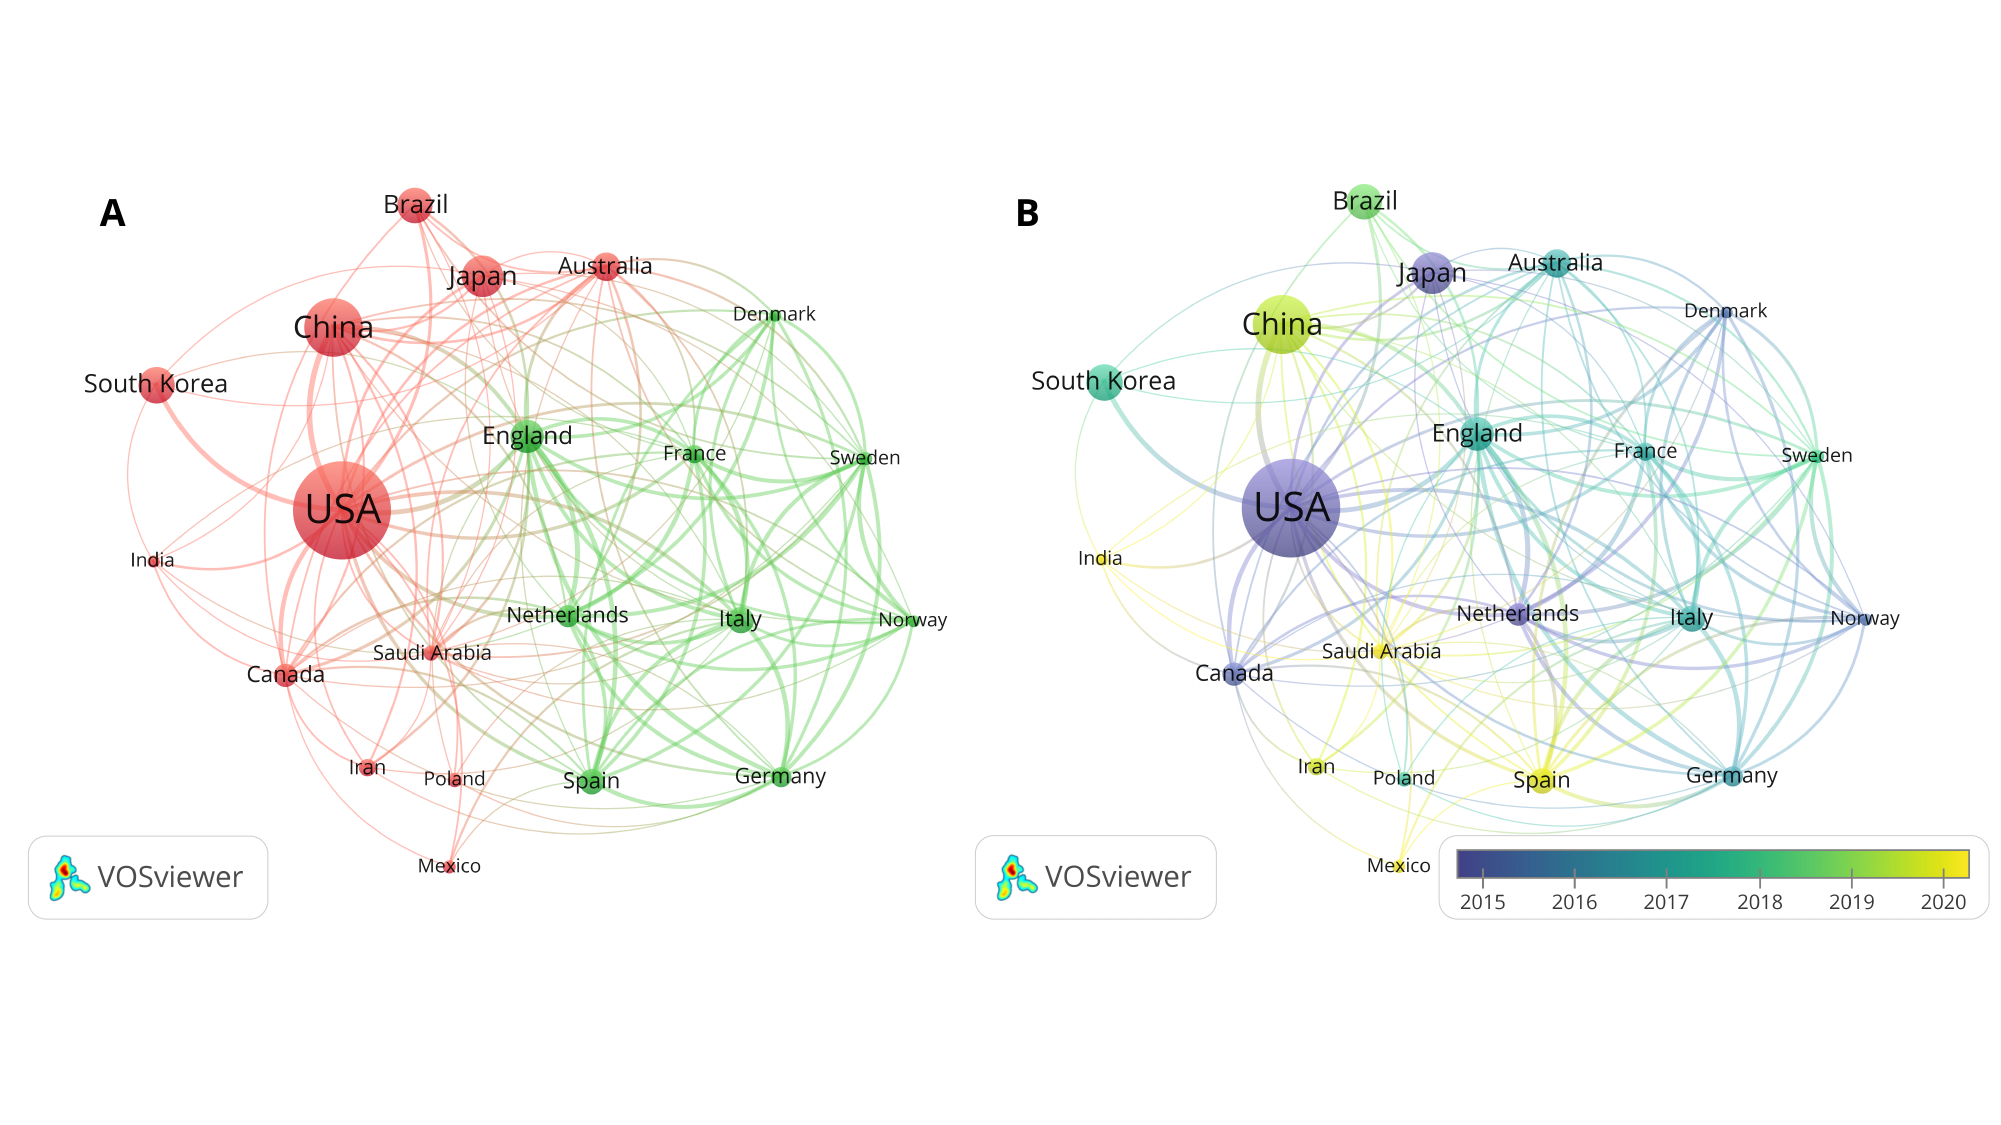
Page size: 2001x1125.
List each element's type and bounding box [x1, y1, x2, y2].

picture [15, 134, 2000, 932]
